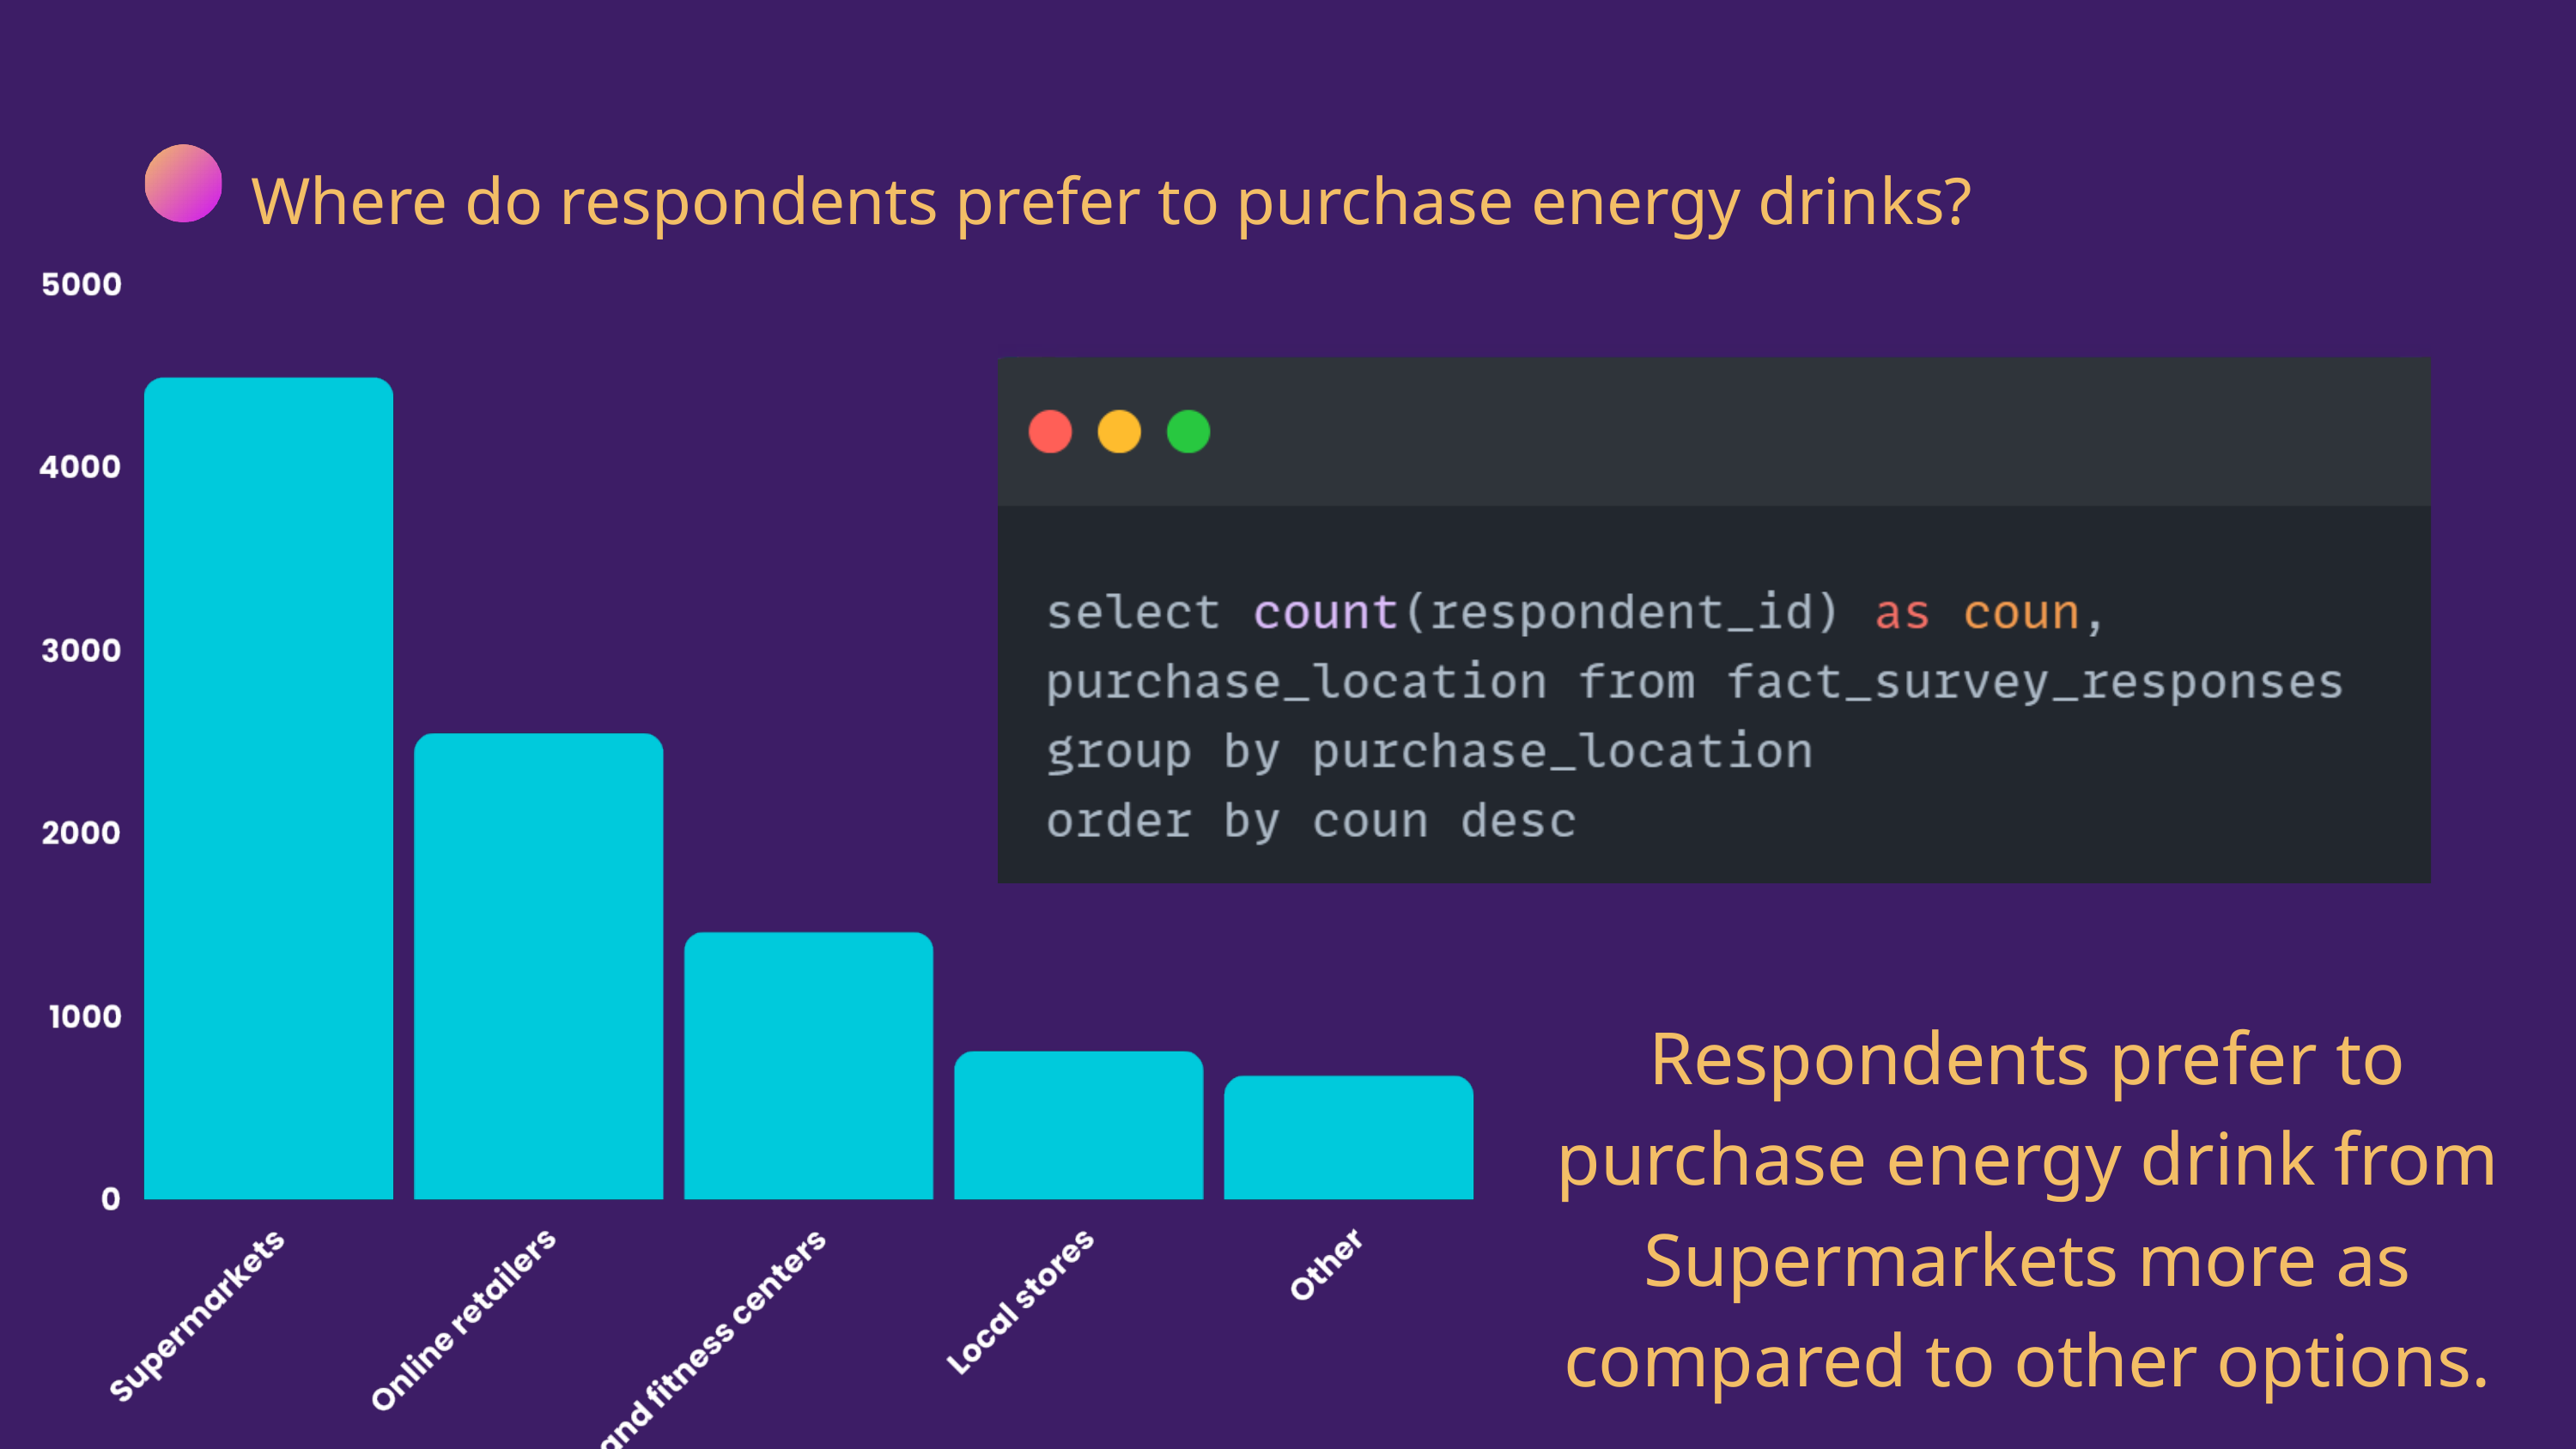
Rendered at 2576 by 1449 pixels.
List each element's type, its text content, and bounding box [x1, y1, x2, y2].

text_box Respondents prefer to purchase energy drink from Supermarkets more as compared to other options. [1623, 997, 2549, 1402]
text_box [1623, 344, 2432, 883]
picture [0, 126, 1618, 1449]
text_box Where do respondents prefer to purchase energy drinks? [251, 79, 2576, 327]
